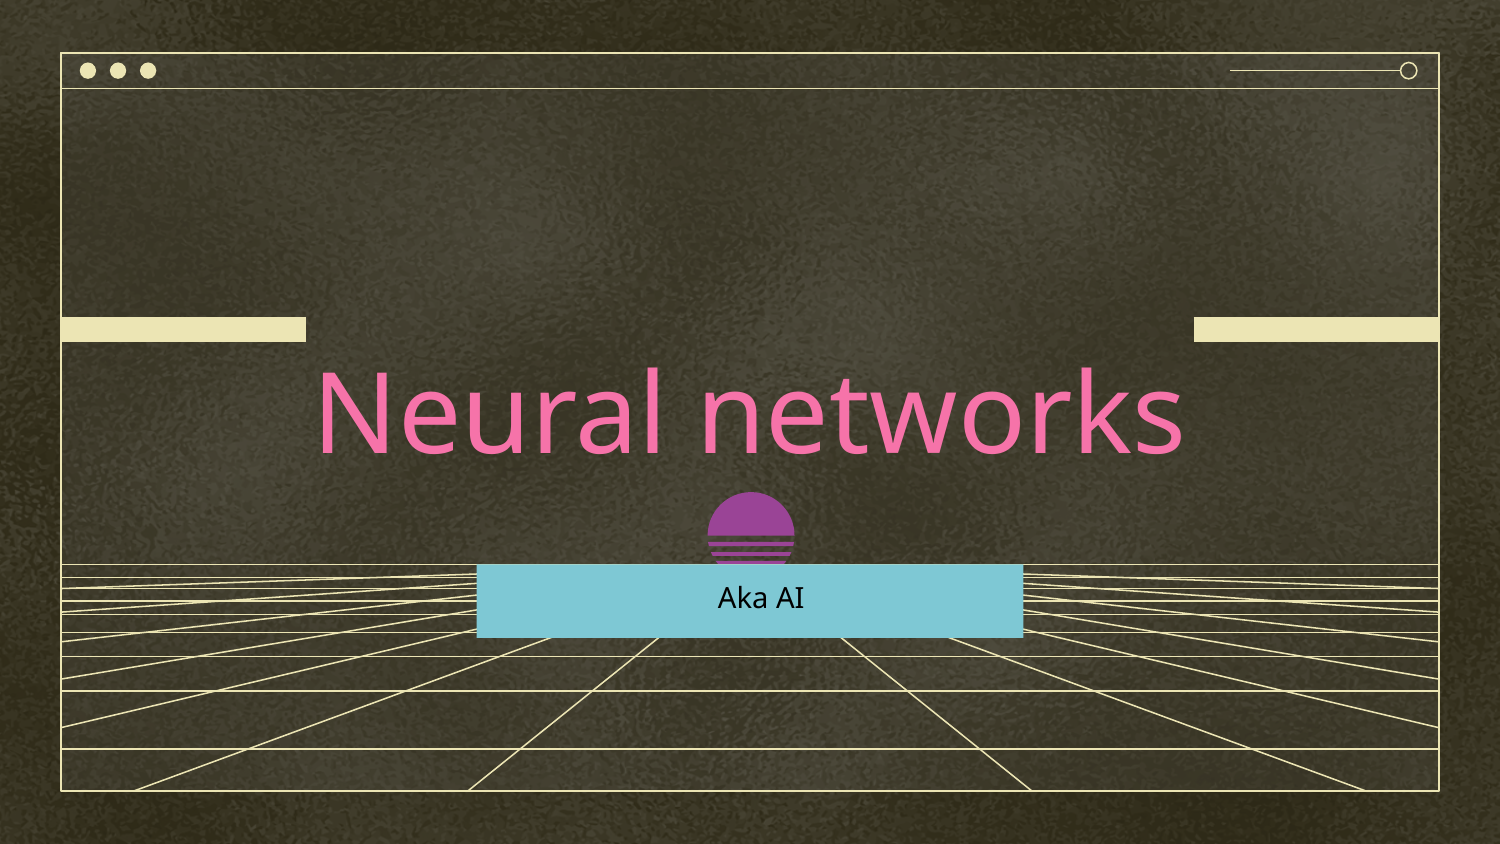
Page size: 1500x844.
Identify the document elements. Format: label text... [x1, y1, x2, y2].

subtitle Aka AI [476, 564, 1024, 638]
title Neural networks [216, 75, 1284, 492]
